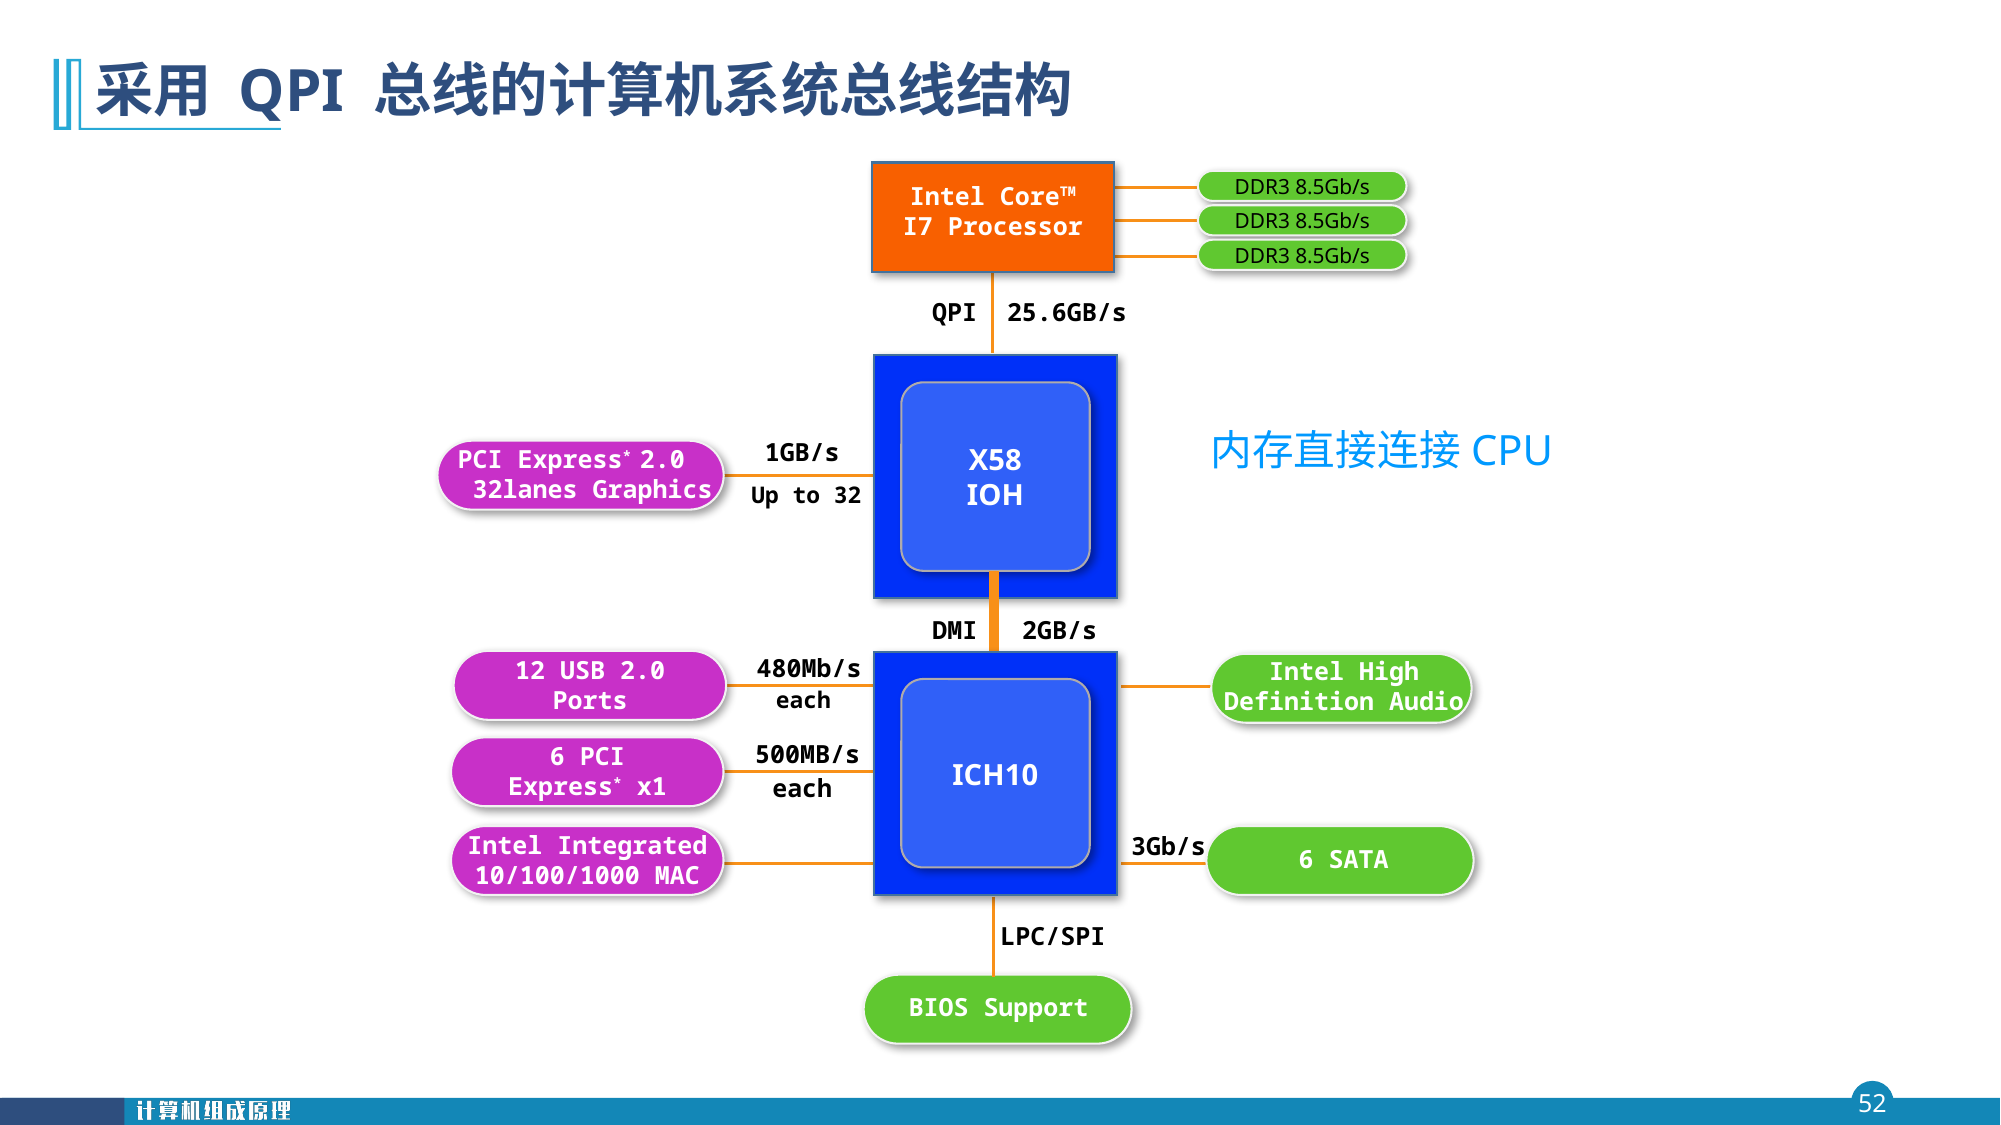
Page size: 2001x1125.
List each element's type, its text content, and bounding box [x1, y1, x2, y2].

text_box 内存直接连接CPU [1512, 416, 1568, 481]
title 采用 QPI 总线的计算机系统总线结构 [80, 42, 1805, 144]
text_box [437, 162, 1512, 1044]
